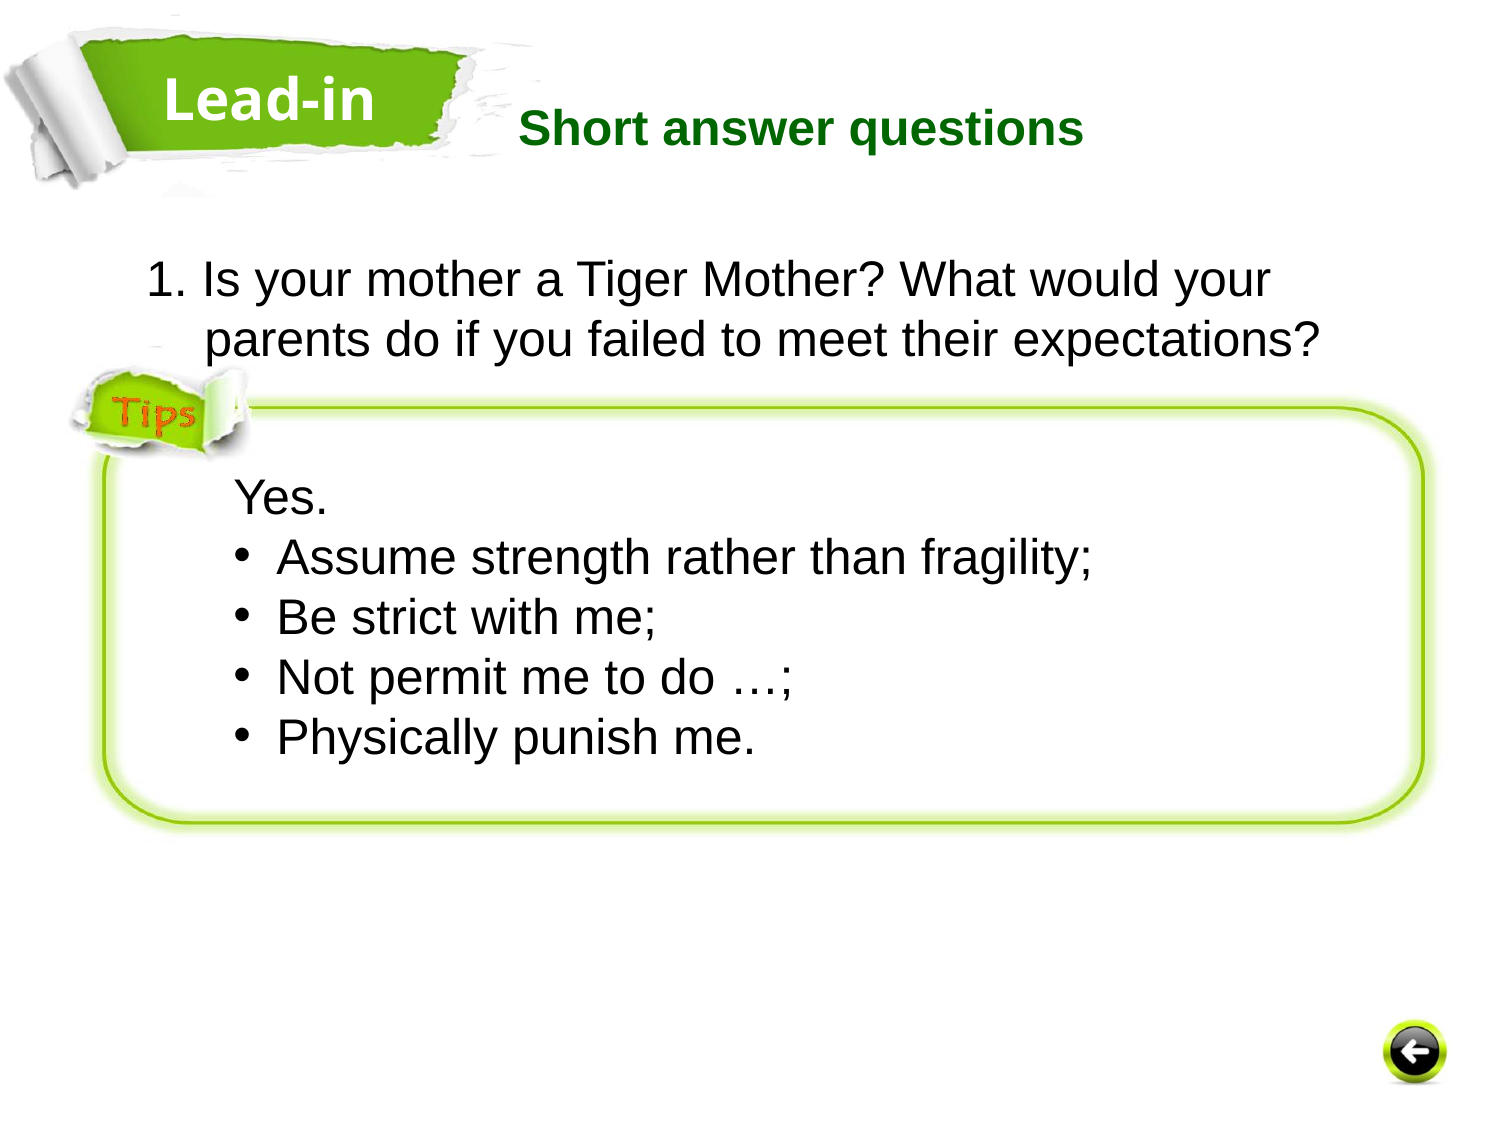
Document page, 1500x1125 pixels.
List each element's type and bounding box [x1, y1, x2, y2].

text_box [0, 0, 1450, 197]
text_box [63, 238, 1465, 844]
picture [1377, 1013, 1450, 1090]
